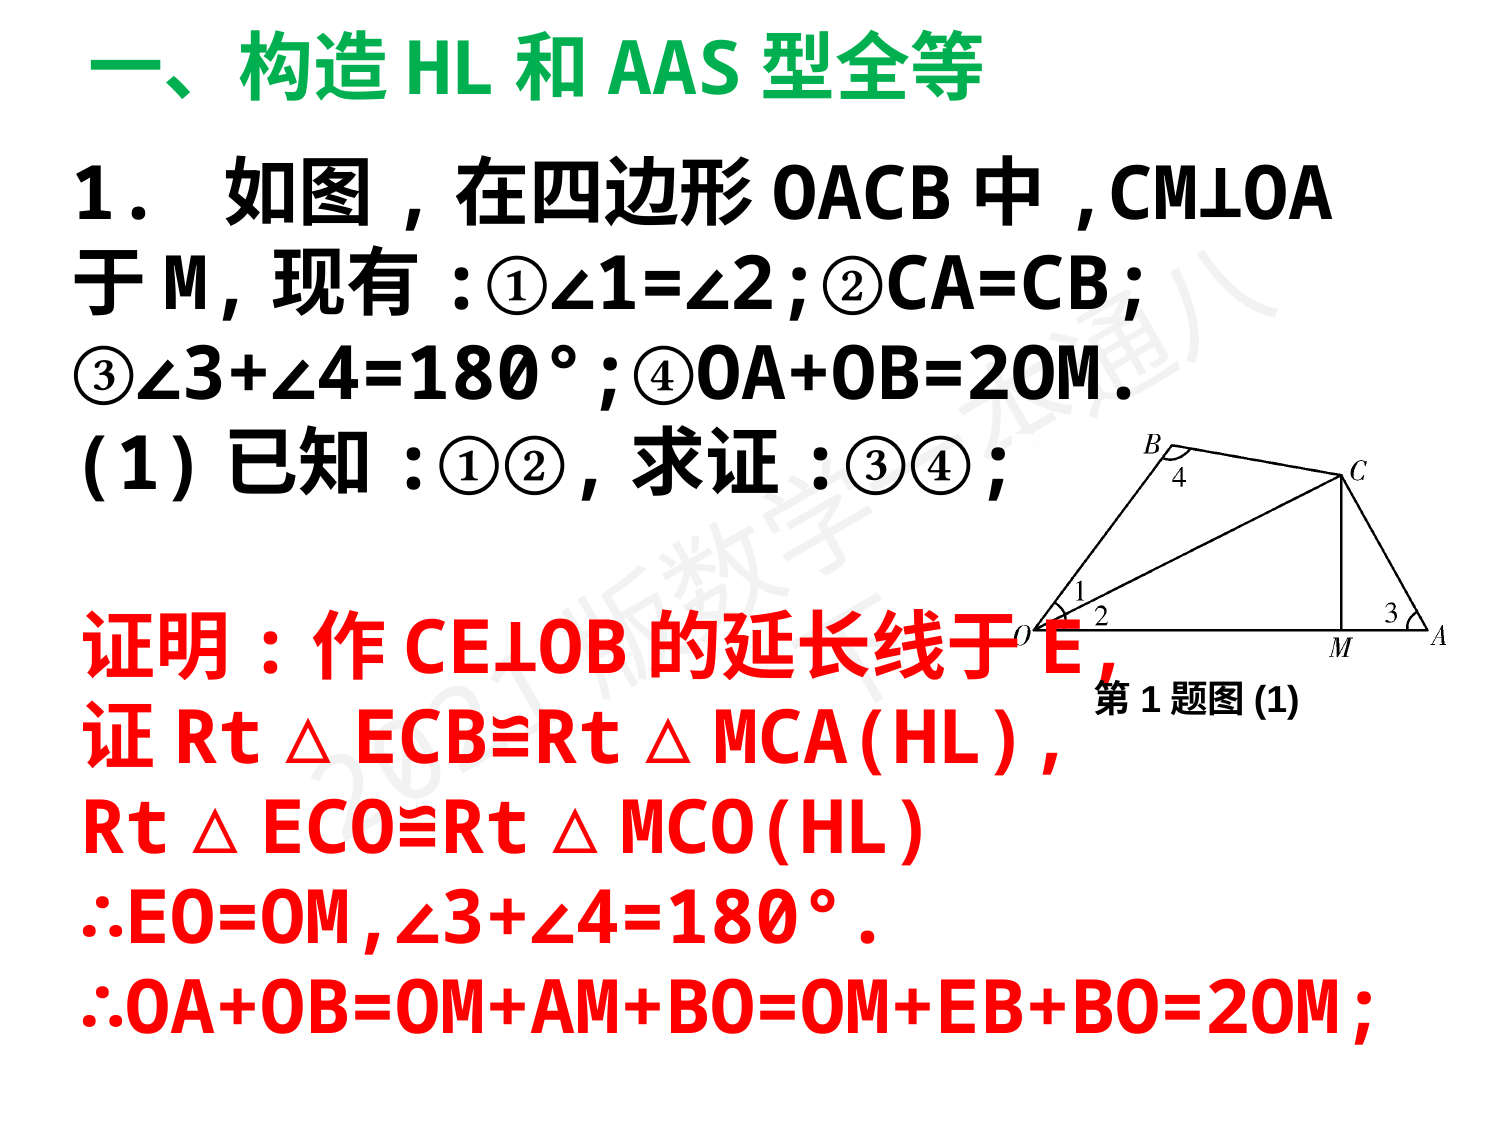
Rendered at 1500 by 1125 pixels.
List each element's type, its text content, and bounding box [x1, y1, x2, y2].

text_box 第1题图(1) [1079, 667, 1379, 728]
text_box 证明:作CE⊥OB的延长线于E, 证Rt△ECB≌Rt△MCA(HL), Rt△ECO≌Rt△MCO(HL) ∴EO=OM,∠3+∠4=180°. ∴OA+OB=OM+AM+BO=OM+EB+BO=2OM; [65, 591, 1497, 1057]
text_box 一、构造HL和AAS型全等 [73, 12, 1161, 117]
picture [1012, 434, 1446, 657]
text_box 1. 如图,在四边形OACB中,CM⊥OA于M,现有:①∠1=∠2;②CA=CB; ③∠3+∠4=180°;④OA+OB=2OM. (1)已知:①②,求证:③④; [56, 137, 1396, 513]
